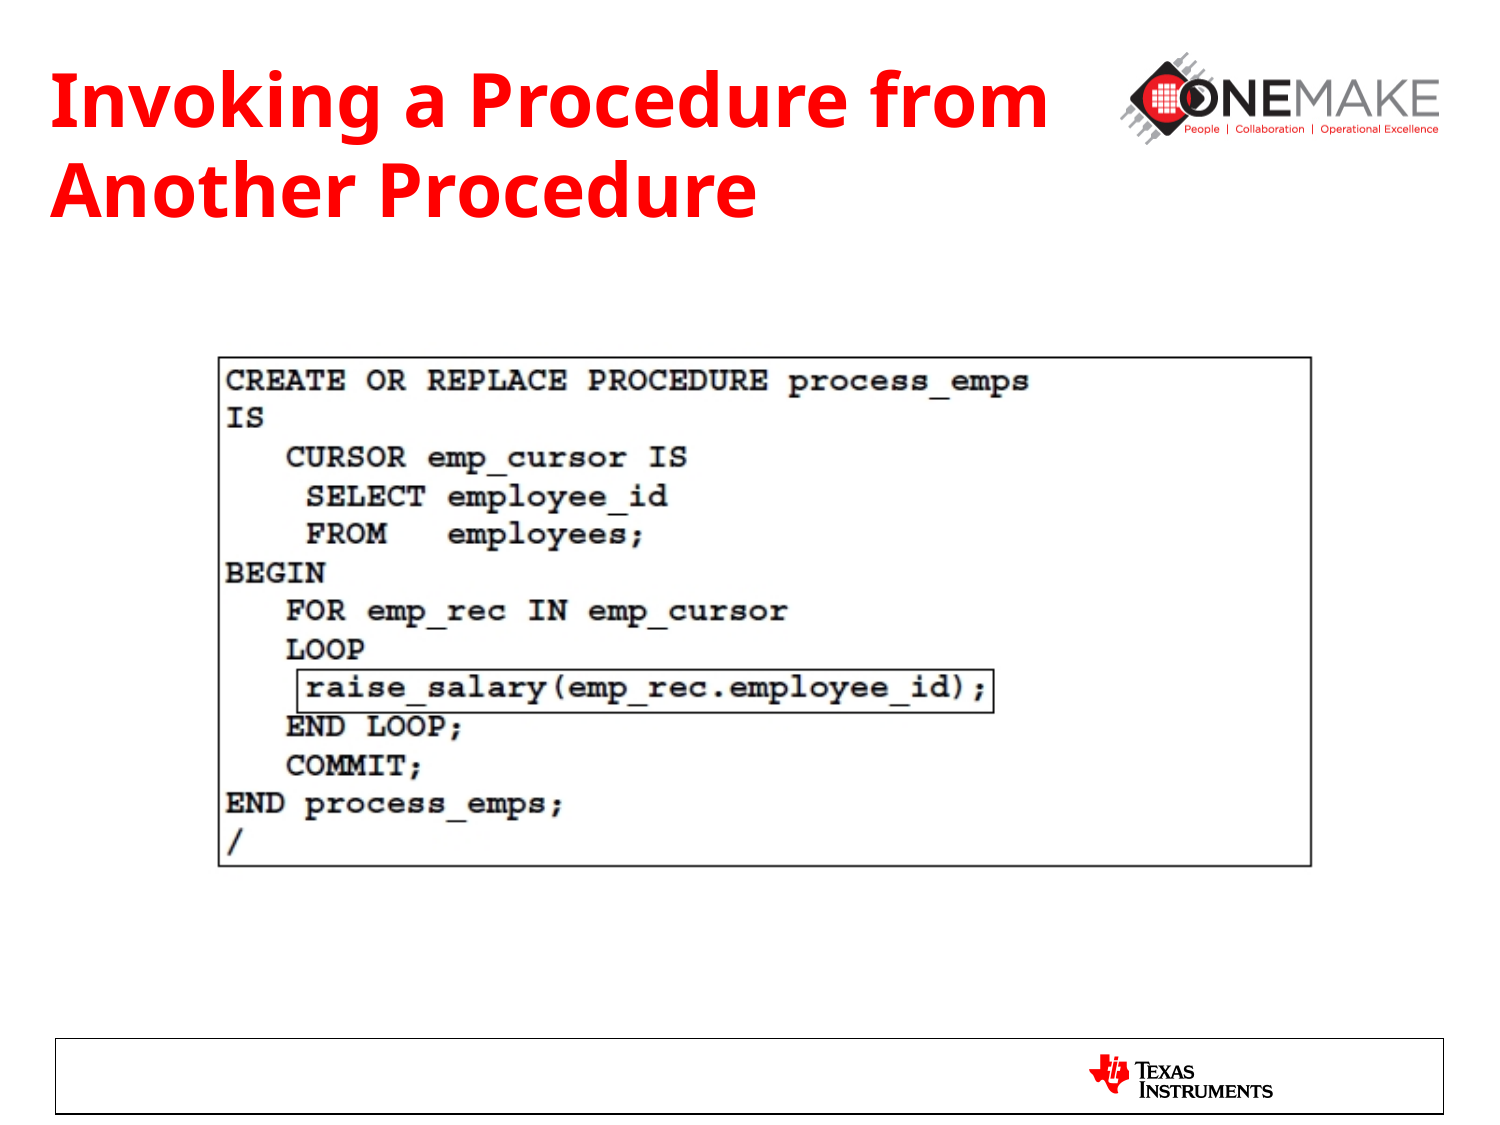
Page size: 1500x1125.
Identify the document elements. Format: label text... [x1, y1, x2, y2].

picture [1120, 52, 1439, 145]
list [193, 342, 1347, 889]
picture [1087, 1052, 1274, 1099]
title Invoking a Procedure from Another Procedure [35, 45, 1102, 233]
